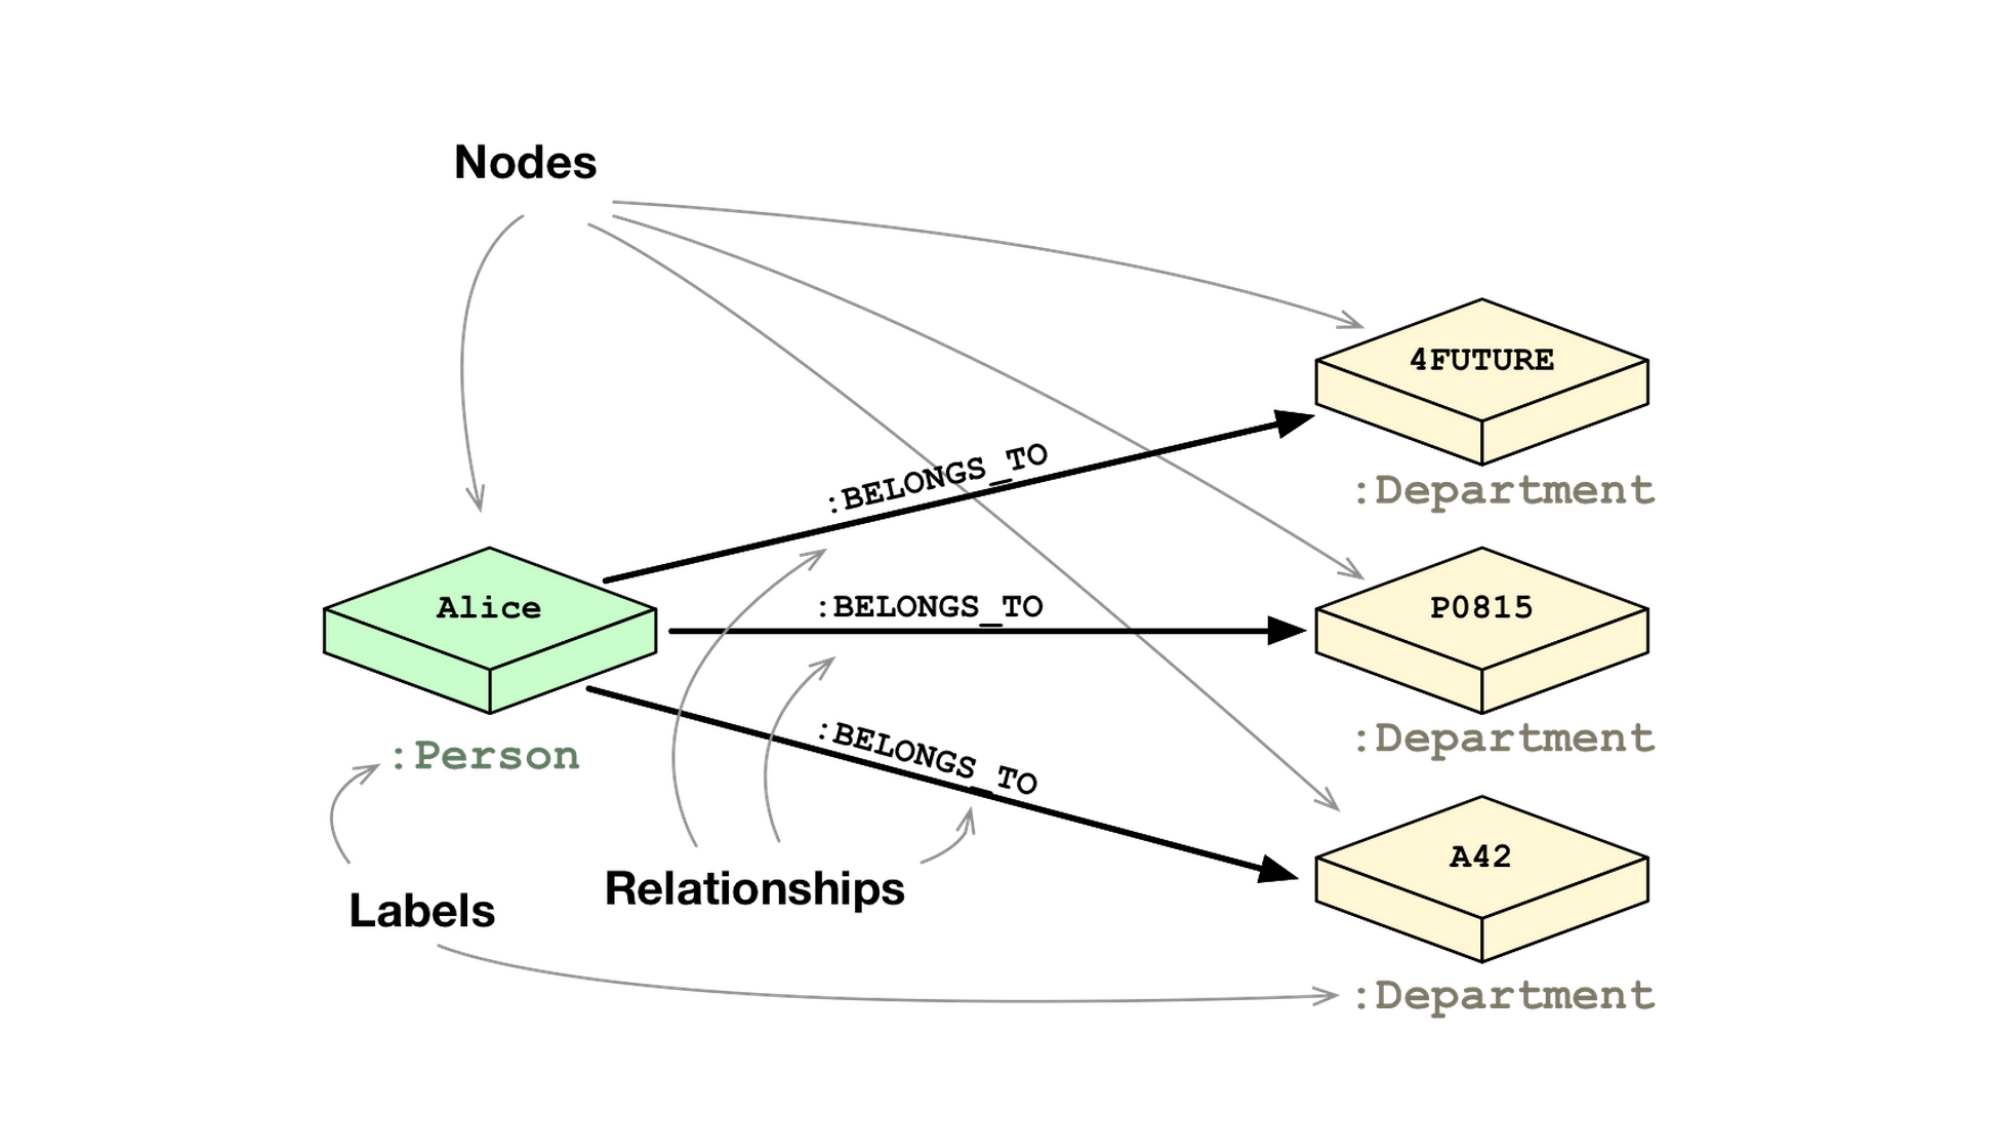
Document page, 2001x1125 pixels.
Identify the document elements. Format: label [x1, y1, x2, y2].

picture [249, 49, 1750, 1073]
